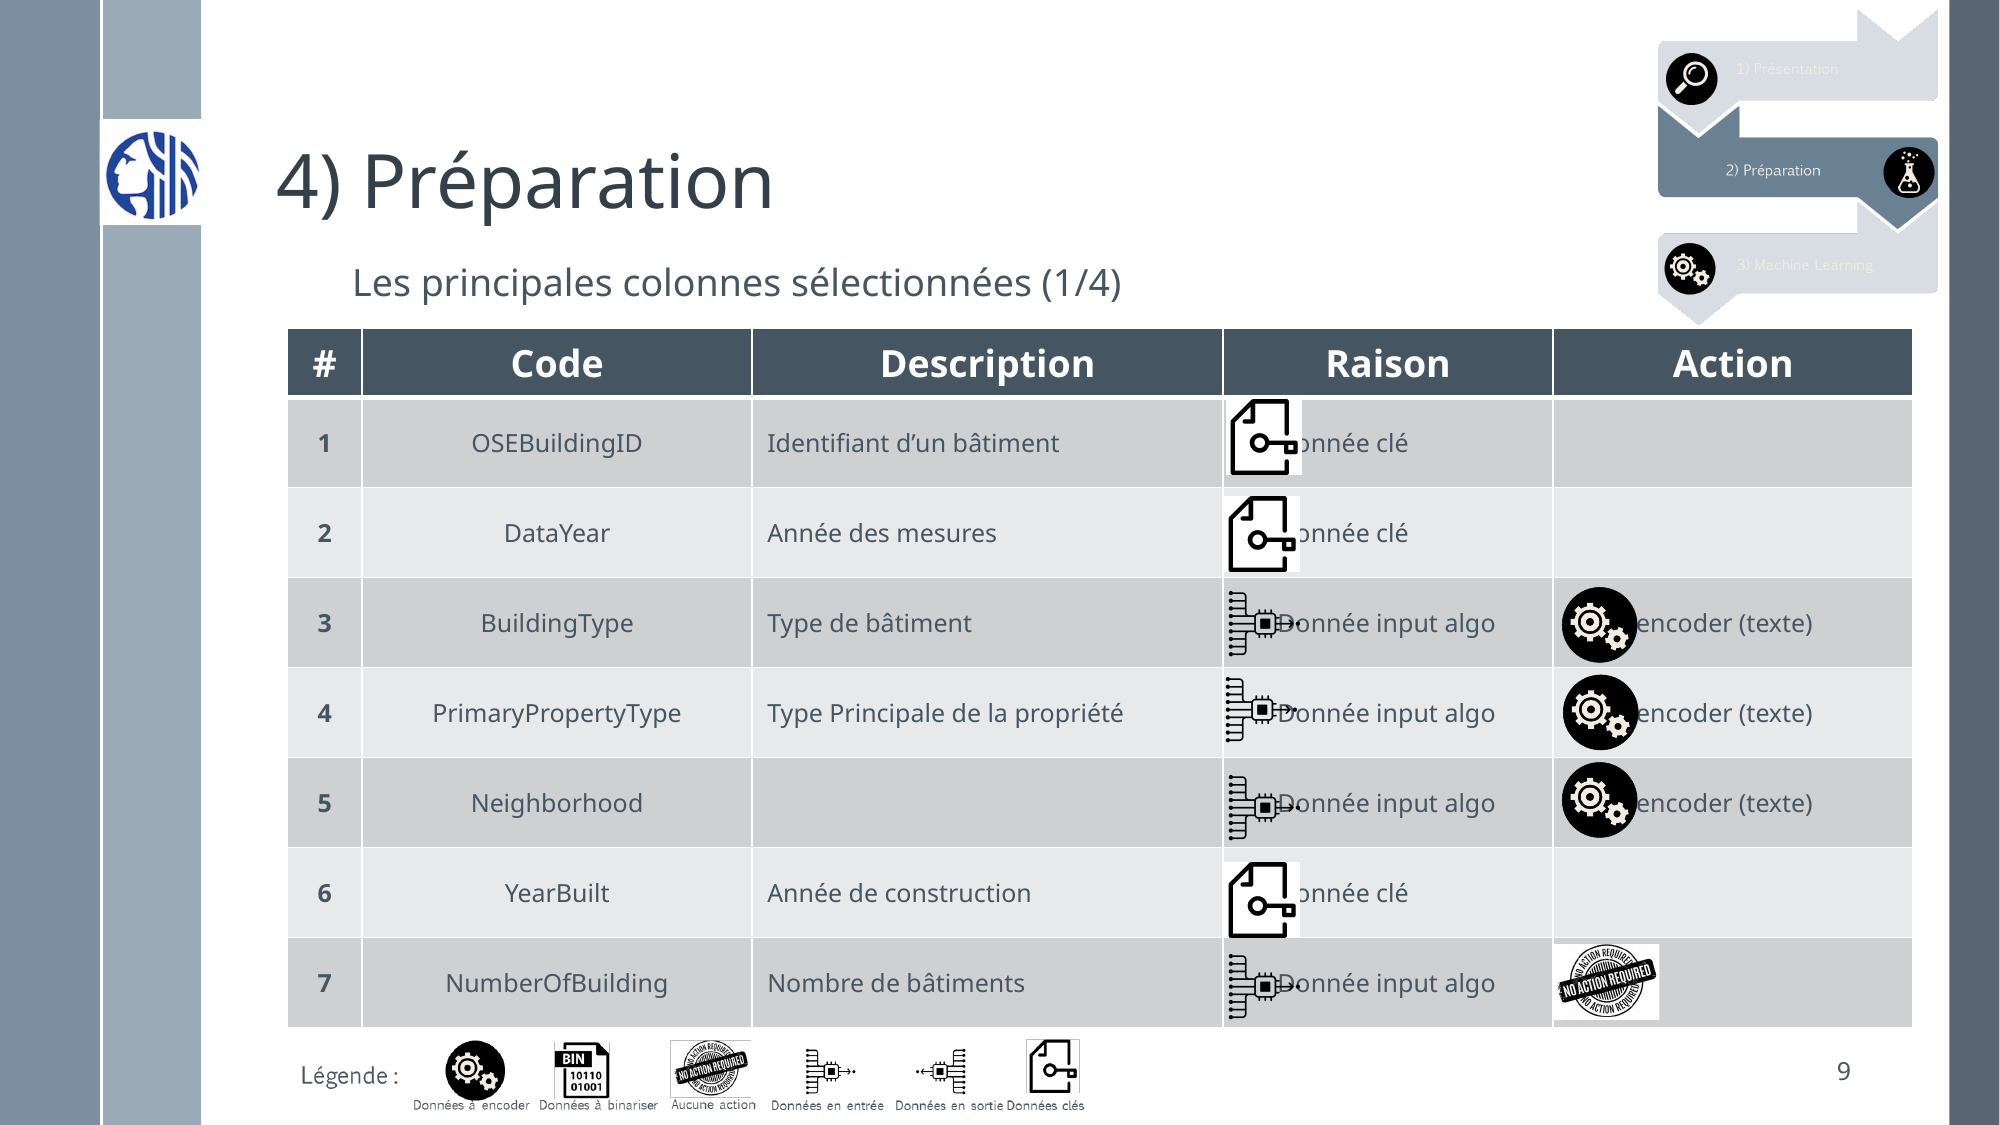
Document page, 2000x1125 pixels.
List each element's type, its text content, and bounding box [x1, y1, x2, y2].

table_cell A encoder (texte) [1554, 578, 1912, 667]
table_cell Donnée clé [1224, 400, 1552, 487]
table_cell Nombre de bâtiments [753, 938, 1202, 1027]
table_cell Donnée input algo [1325, 758, 1552, 847]
table_cell Année des mesures [753, 488, 1222, 577]
slide_number 9 [1766, 1042, 1867, 1103]
picture [1199, 496, 1325, 1049]
table_cell BuildingType [363, 578, 751, 667]
table_header # [288, 329, 361, 395]
table_cell DataYear [363, 488, 751, 577]
table_cell Donnée clé [1224, 488, 1552, 577]
picture [1226, 399, 1302, 475]
picture [99, 120, 204, 225]
table_cell A encoder (texte) [1554, 758, 1912, 847]
table_cell [1554, 938, 1912, 1027]
table_cell 5 [288, 758, 361, 847]
table_cell [1554, 848, 1912, 937]
table_cell Donnée input algo [1325, 938, 1552, 1027]
table_cell [1554, 488, 1912, 577]
table_cell 3 [288, 578, 361, 667]
table_cell Donnée clé [1300, 848, 1552, 937]
table_cell Type de bâtiment [753, 578, 1202, 667]
table_cell NumberOfBuilding [363, 938, 751, 1027]
table_cell Identifiant d’un bâtiment [753, 400, 1222, 487]
table_cell 1 [288, 400, 361, 487]
table_cell OSEBuildingID [363, 400, 751, 487]
table_cell Donnée input algo [1322, 668, 1552, 757]
table_cell Neighborhood [363, 758, 751, 847]
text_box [1562, 762, 1638, 838]
table_cell Type Principale de la propriété [753, 668, 1199, 757]
table_header Action [1554, 329, 1912, 395]
table_header Code [363, 329, 751, 395]
table_cell A encoder (texte) [1554, 668, 1912, 757]
table_cell [753, 758, 1202, 847]
table_cell [1554, 400, 1912, 487]
table_header Description [753, 329, 1222, 395]
table_cell Donnée input algo [1325, 578, 1552, 667]
table_cell PrimaryPropertyType [363, 668, 751, 757]
table_cell 6 [288, 848, 361, 937]
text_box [1562, 587, 1638, 663]
table_cell 2 [288, 488, 361, 577]
table_header Raison [1224, 329, 1552, 395]
table_cell Année de construction [753, 848, 1222, 937]
picture [287, 1029, 1130, 1120]
picture [1658, 9, 1938, 325]
title 4) Préparation [261, 29, 1658, 233]
table_cell 7 [288, 938, 361, 1027]
picture [1552, 944, 1660, 1020]
table_cell YearBuilt [363, 848, 751, 937]
text_box Les principales colonnes sélectionnées (1/4) [337, 251, 1338, 311]
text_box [1563, 674, 1639, 750]
table_cell 4 [288, 668, 361, 757]
